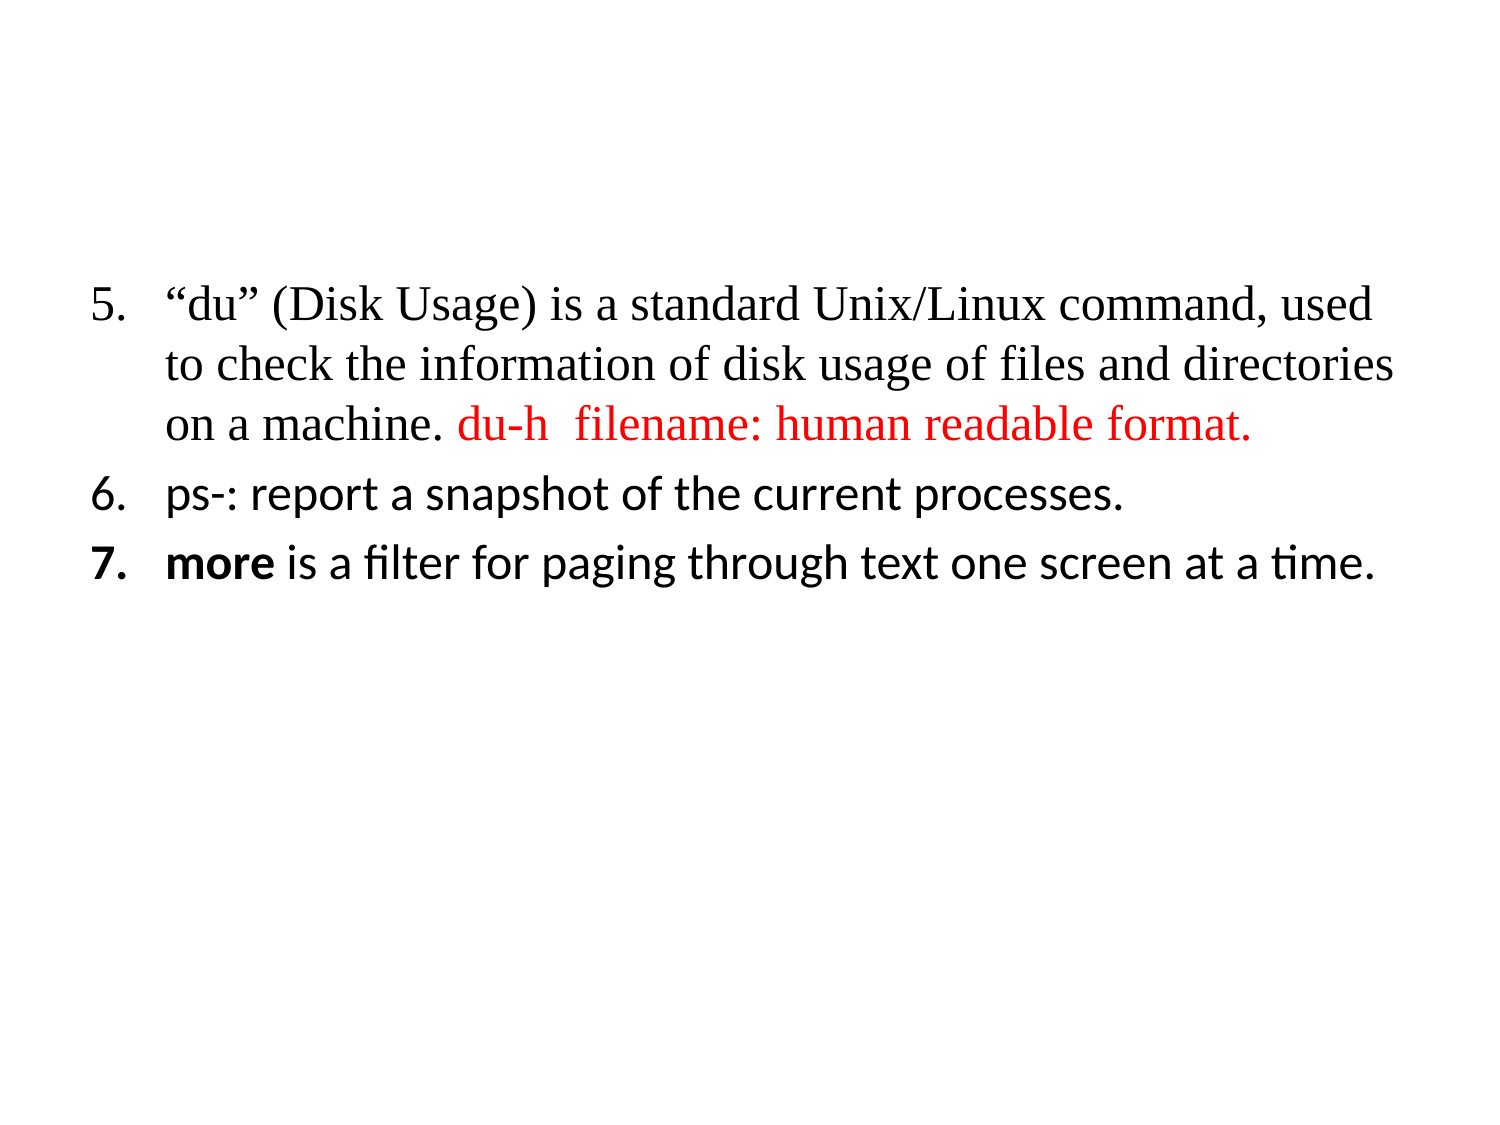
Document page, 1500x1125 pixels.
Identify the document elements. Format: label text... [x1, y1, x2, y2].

list “du” (Disk Usage) is a standard Unix/Linux command, used to check the information of disk usage of files and directories on a machine. du-h filename: human readable format. ps-: report a snapshot of the current processes. more is a filter for paging through text one screen at a time. [75, 262, 1425, 1005]
